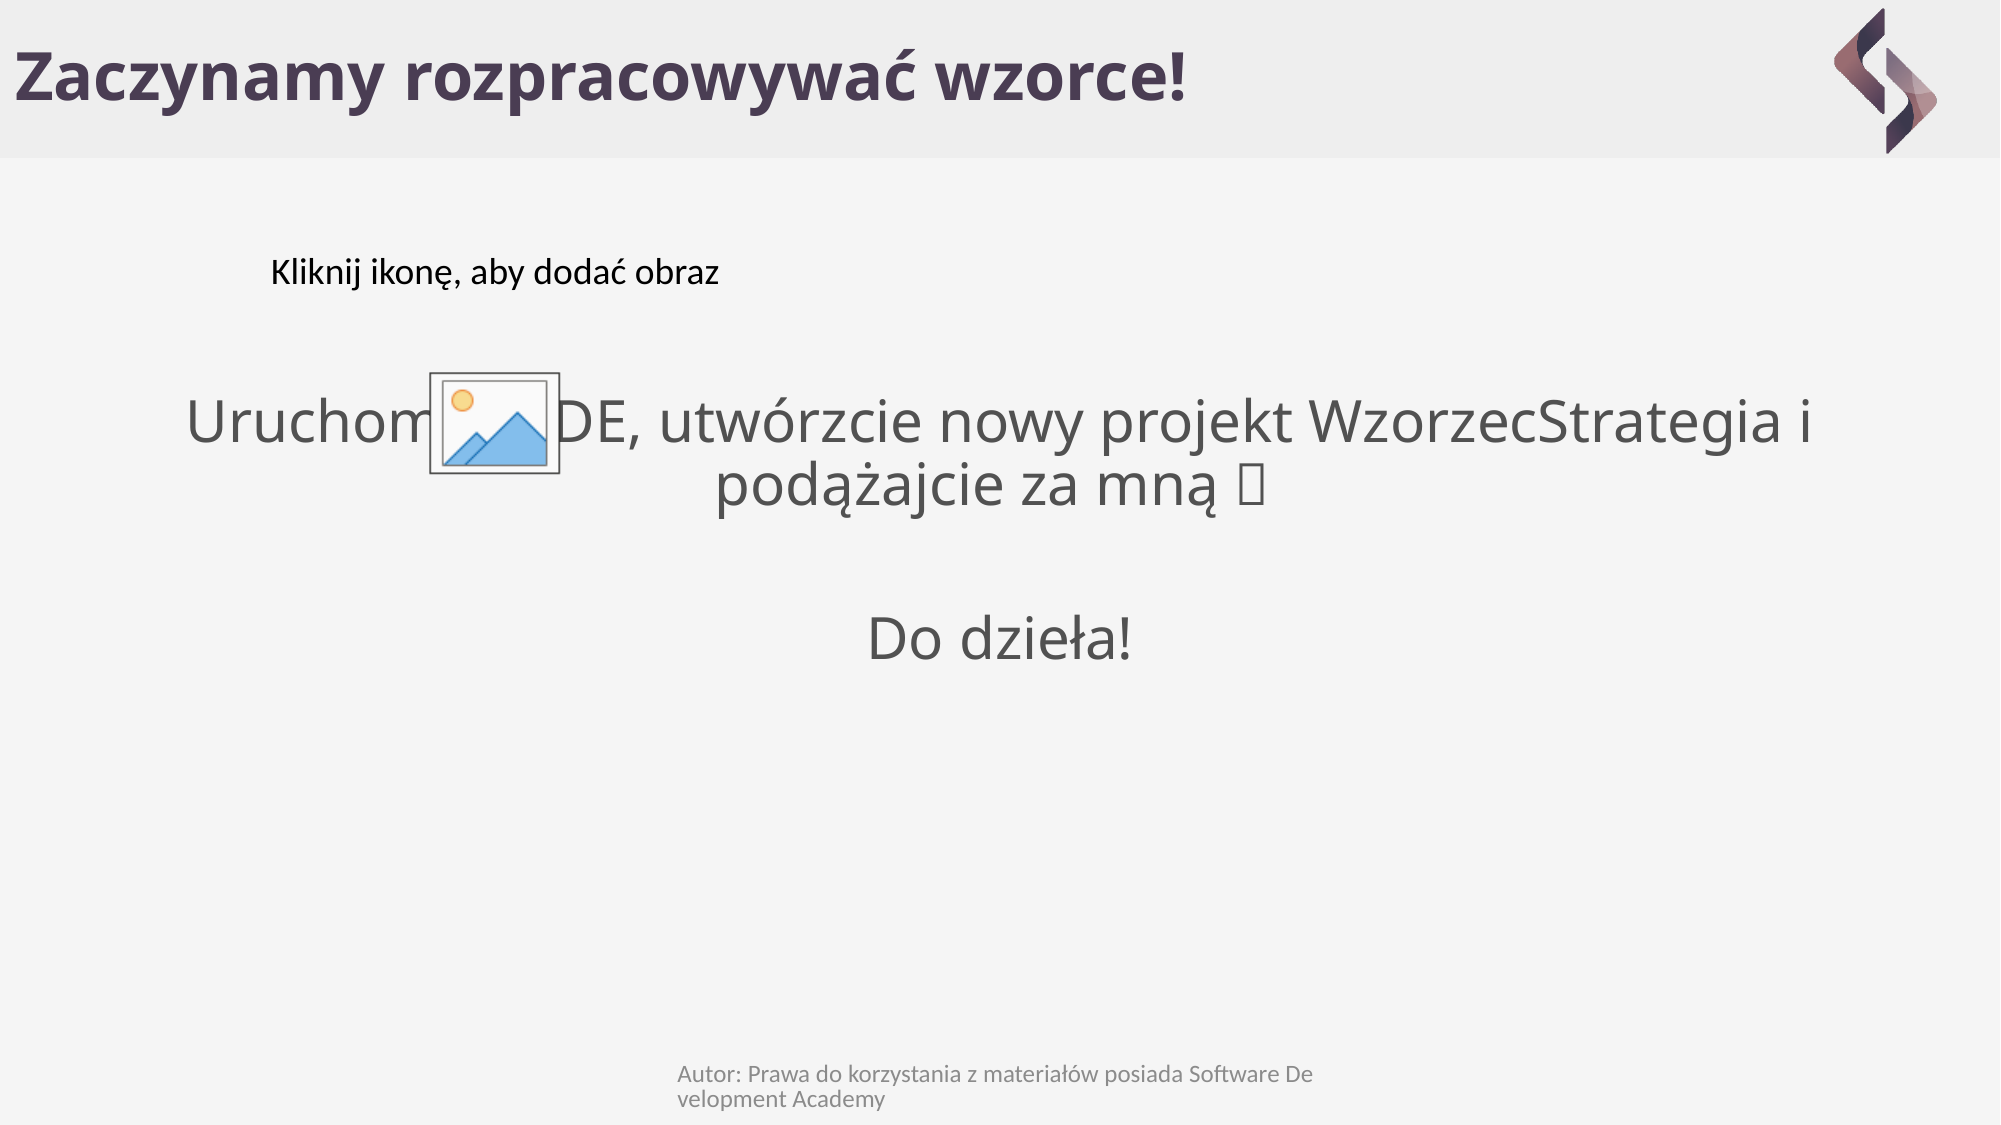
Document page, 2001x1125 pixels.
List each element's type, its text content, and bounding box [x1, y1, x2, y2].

title Zaczynamy rozpracowywać wzorce! [0, 0, 1788, 158]
picture [311, 239, 680, 608]
list Uruchomcie IDE, utwórzcie nowy projekt WzorzecStrategia i podążajcie za mną  Do dzieła! [137, 385, 1863, 994]
footer Autor: Prawa do korzystania z materiałów posiada Software Development Academy [662, 1042, 1338, 1103]
picture [1787, 0, 2001, 166]
